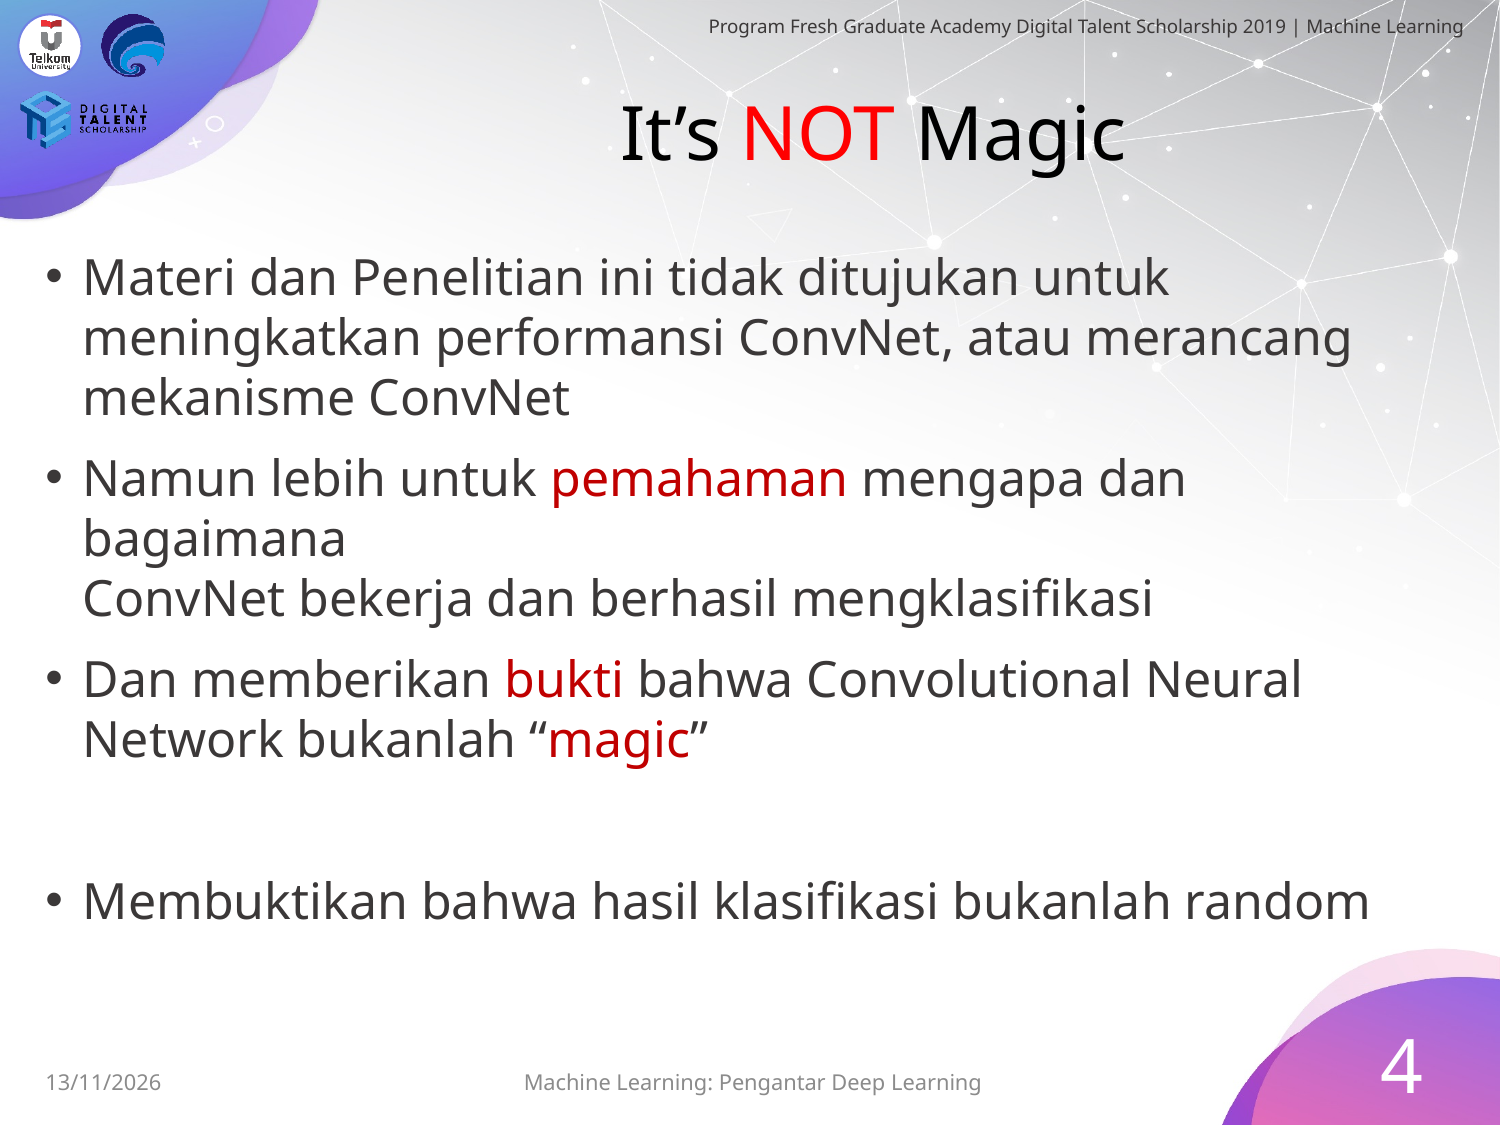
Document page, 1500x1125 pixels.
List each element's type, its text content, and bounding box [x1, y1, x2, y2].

footer Machine Learning: Pengantar Deep Learning [386, 1053, 1121, 1114]
list Materi dan Penelitian ini tidak ditujukan untuk meningkatkan performansi ConvNet, atau merancang mekanisme ConvNet Namun lebih untuk pemahaman mengapa dan bagaimana ConvNet bekerja dan berhasil mengklasifikasi Dan memberikan bukti bahwa Convolutional Neural Network bukanlah “magic” Membuktikan bahwa hasil klasifikasi bukanlah random [30, 238, 1477, 1014]
slide_number 4 [1327, 1025, 1477, 1115]
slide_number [30, 1053, 272, 1114]
title It’s NOT Magic [271, 66, 1477, 207]
picture [0, 0, 1500, 1125]
